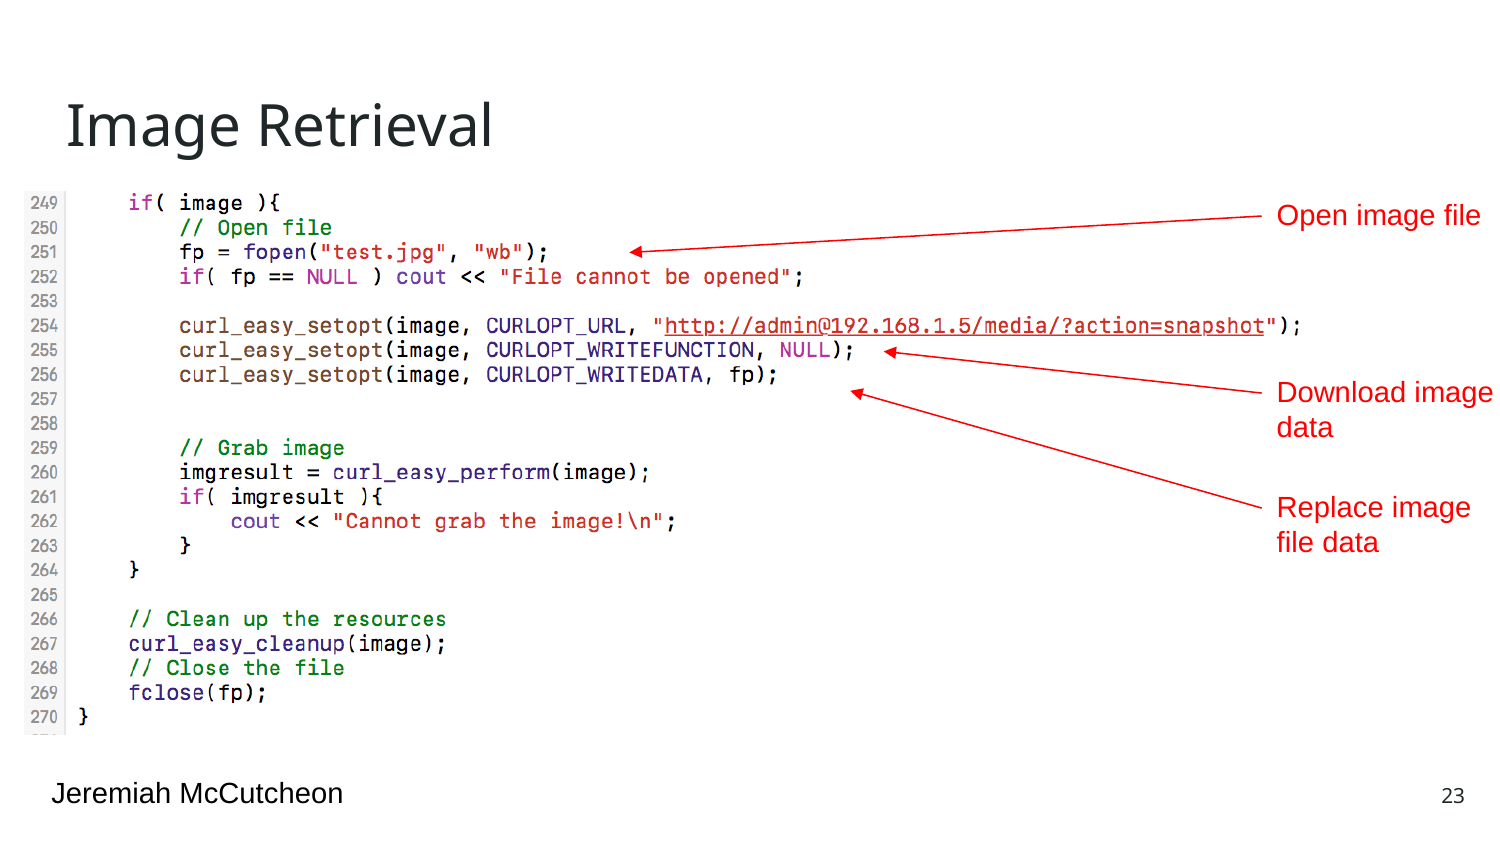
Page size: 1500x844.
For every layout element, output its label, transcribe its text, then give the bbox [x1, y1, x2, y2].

text_box Jeremiah McCutcheon [36, 759, 389, 812]
title Image Retrieval [51, 72, 1449, 167]
text_box Replace image file data [1316, 472, 1490, 544]
text_box Download image data [1316, 357, 1500, 429]
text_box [629, 215, 1262, 253]
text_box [883, 351, 1262, 389]
text_box Open image file [1261, 180, 1500, 252]
slide_number 23 [1389, 764, 1480, 830]
picture [24, 191, 1313, 735]
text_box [850, 390, 1262, 509]
